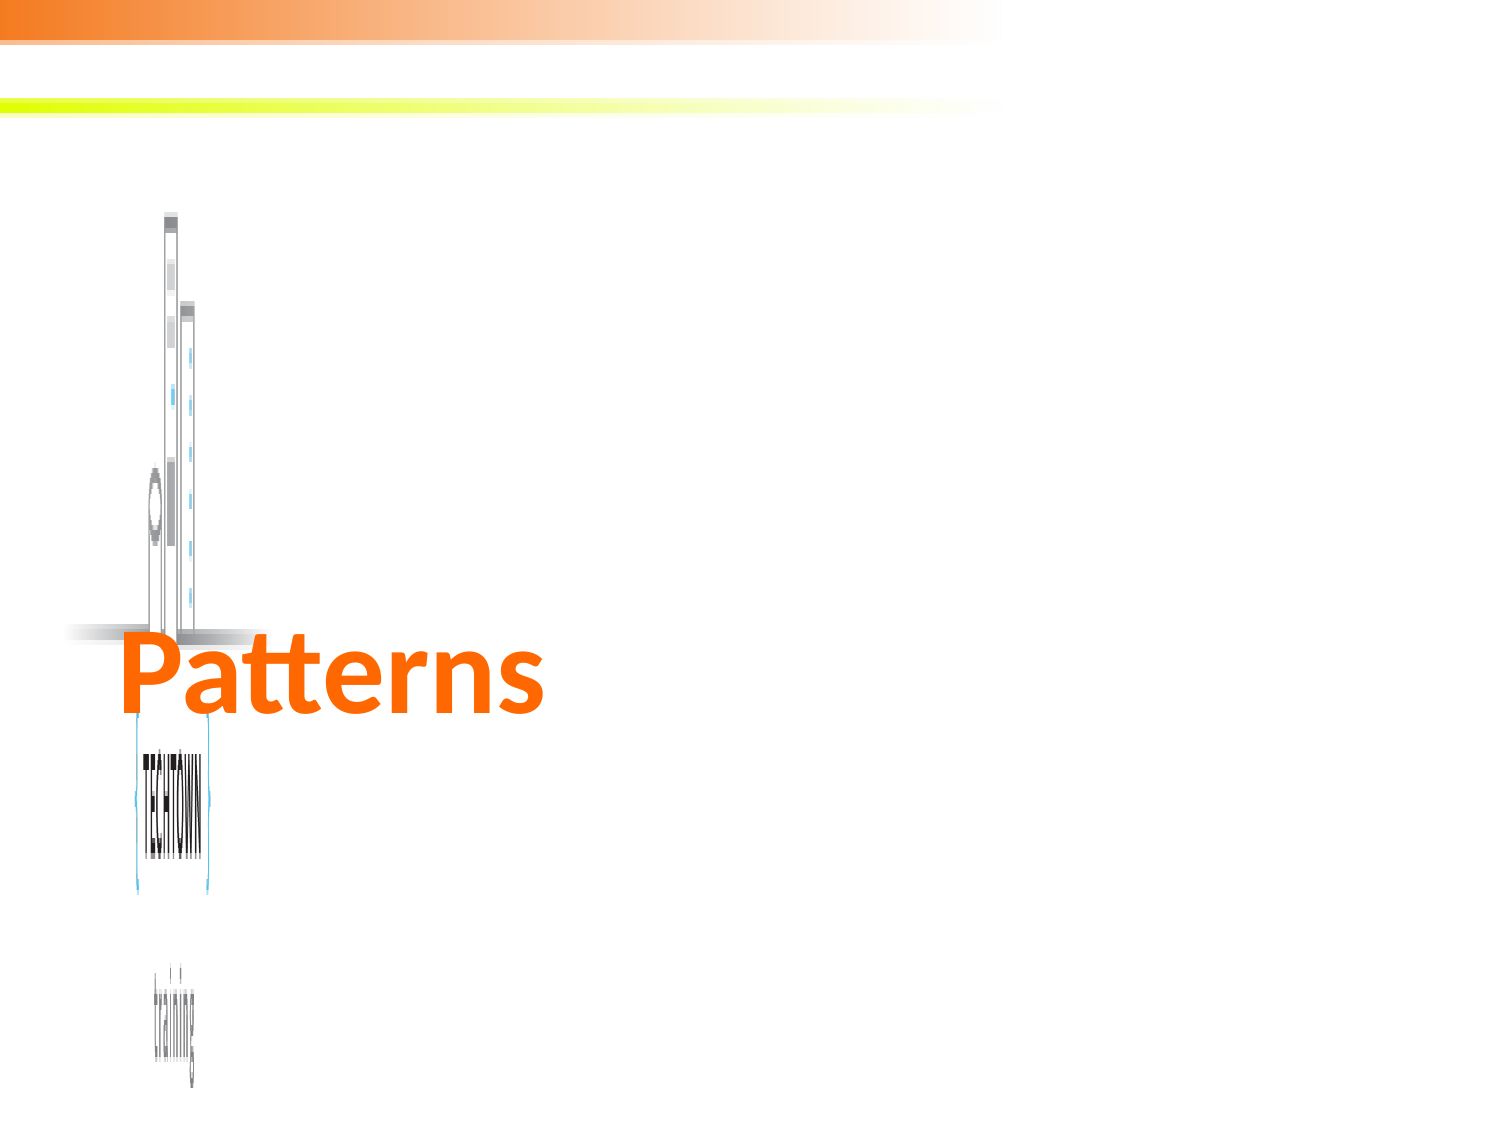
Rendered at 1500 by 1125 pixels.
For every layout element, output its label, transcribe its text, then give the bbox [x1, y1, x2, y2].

title Patterns [102, 280, 1397, 749]
picture [0, 0, 1500, 1125]
